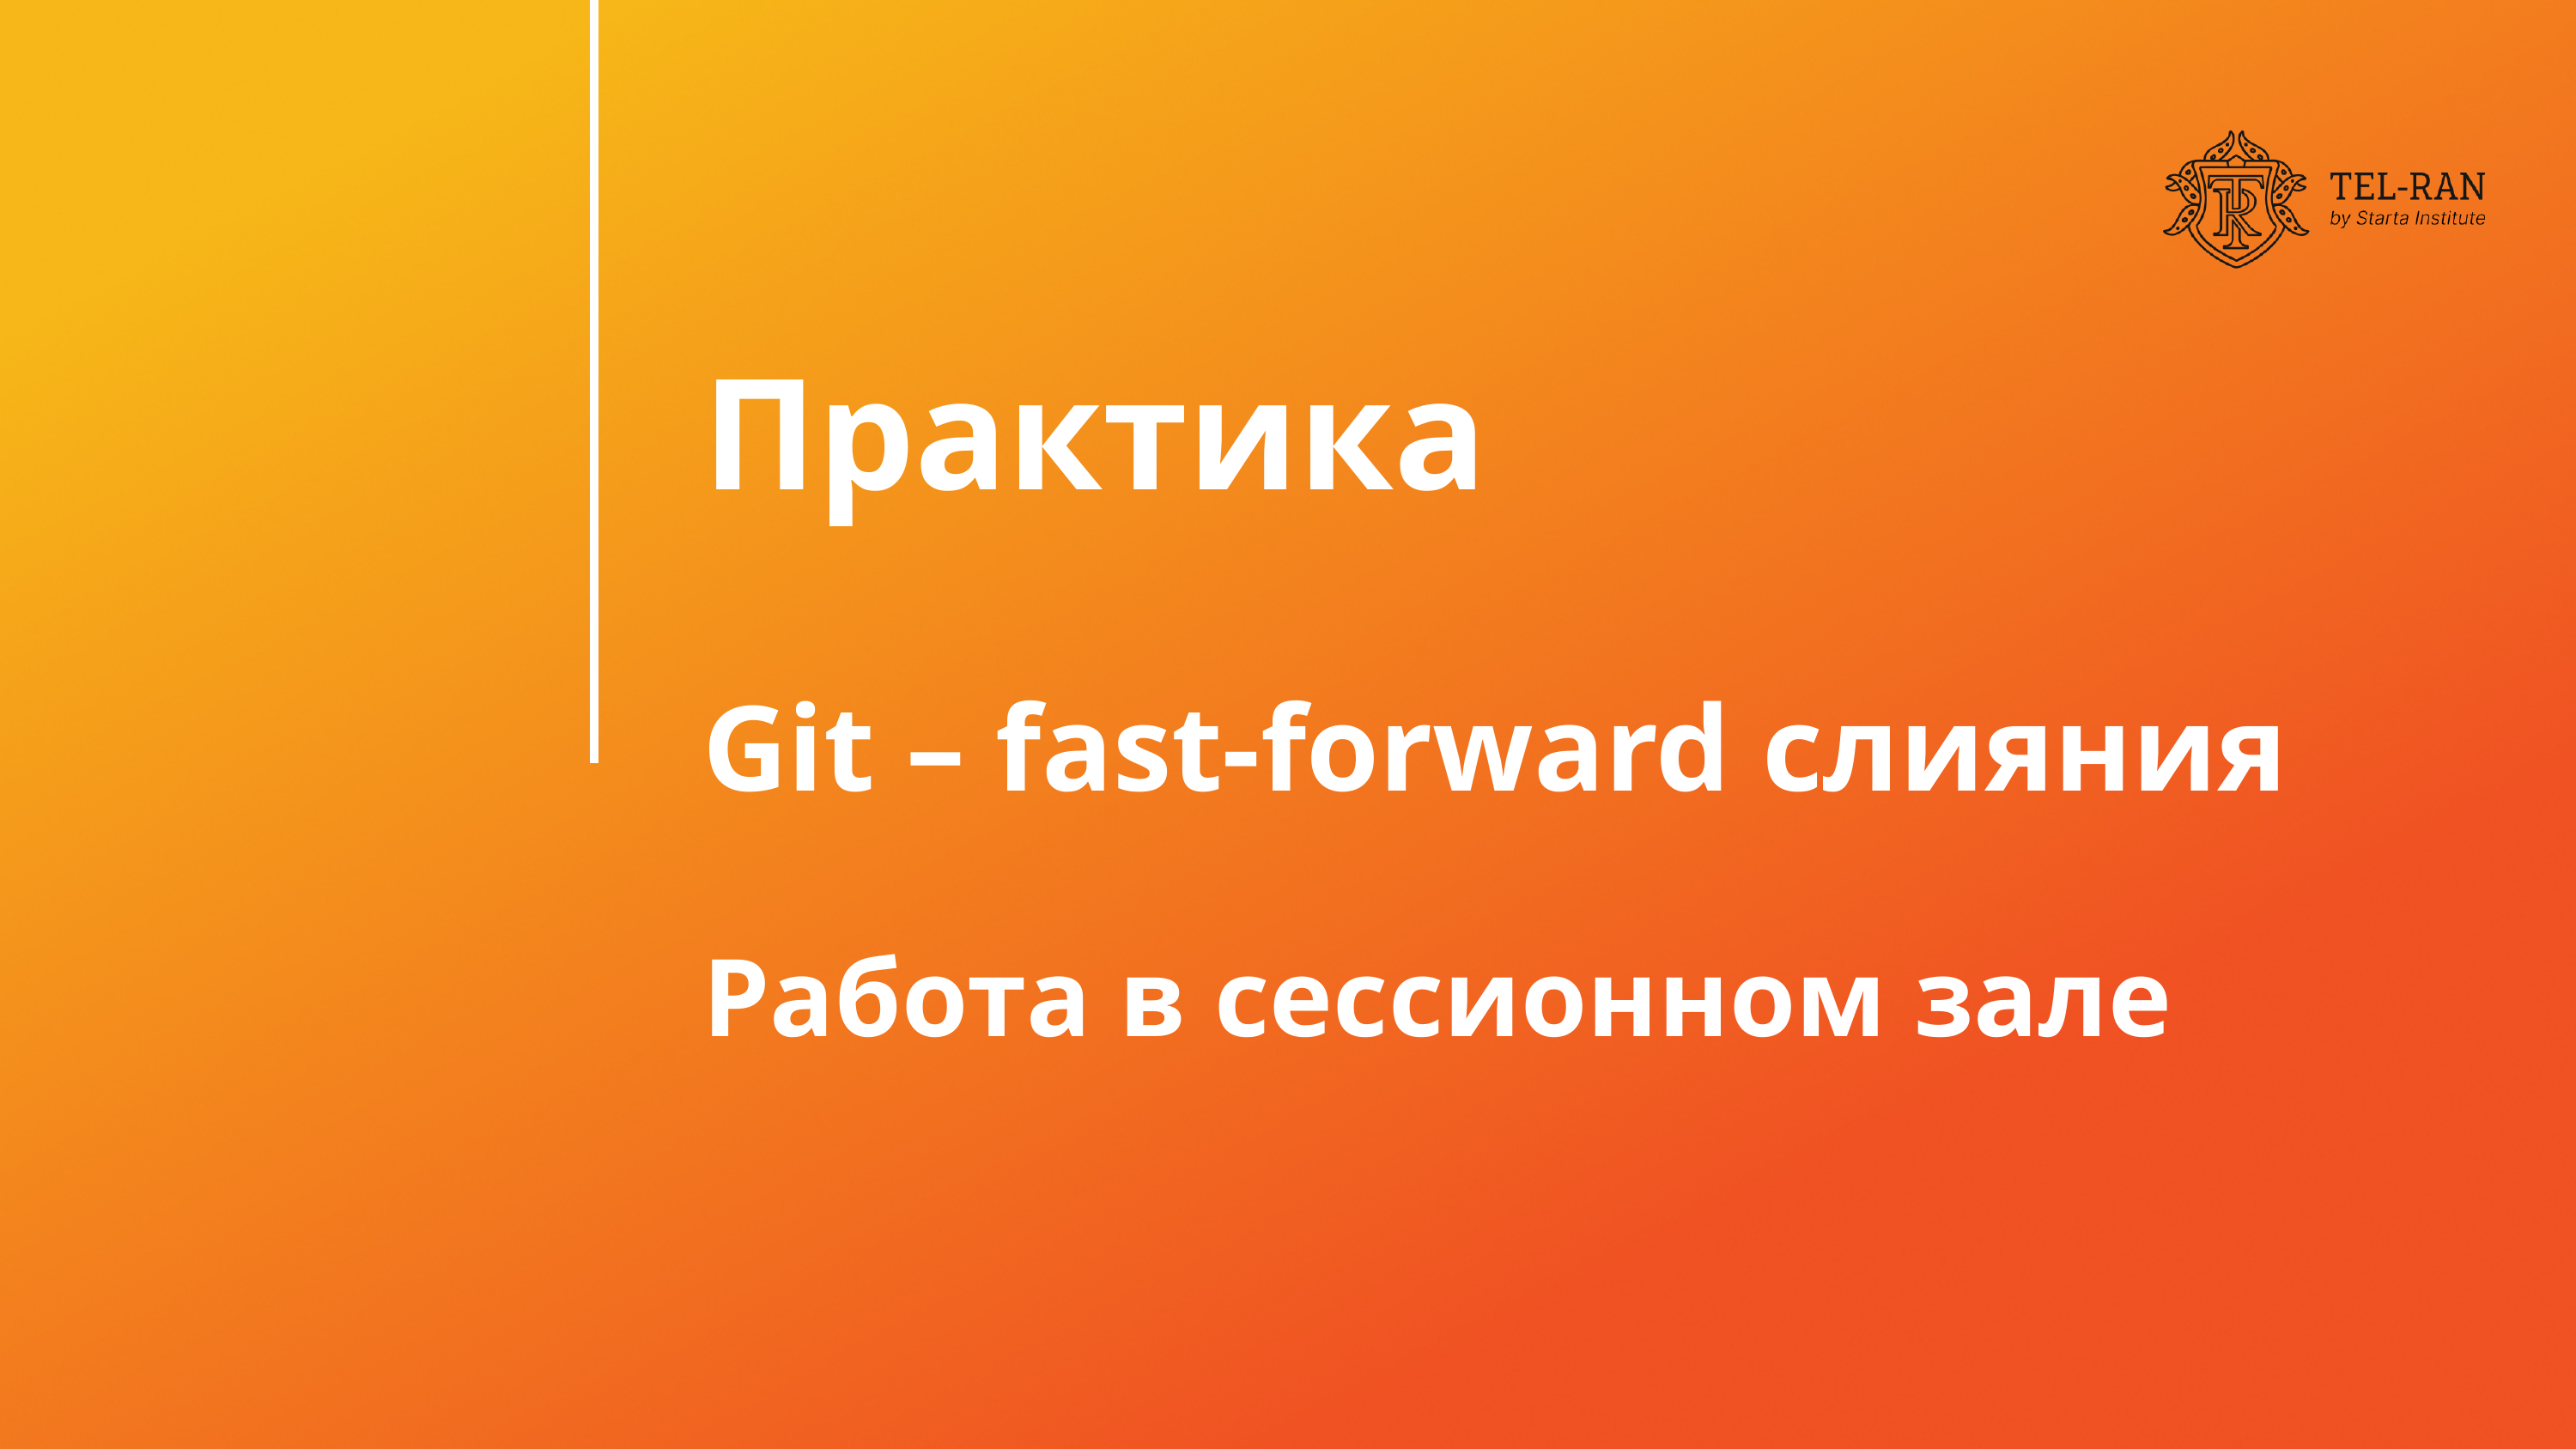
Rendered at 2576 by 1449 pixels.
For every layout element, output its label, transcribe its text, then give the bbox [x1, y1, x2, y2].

picture [0, 0, 2576, 1449]
text_box Практика Git – fast-forward слияния Работа в сессионном зале [702, 357, 2339, 1005]
